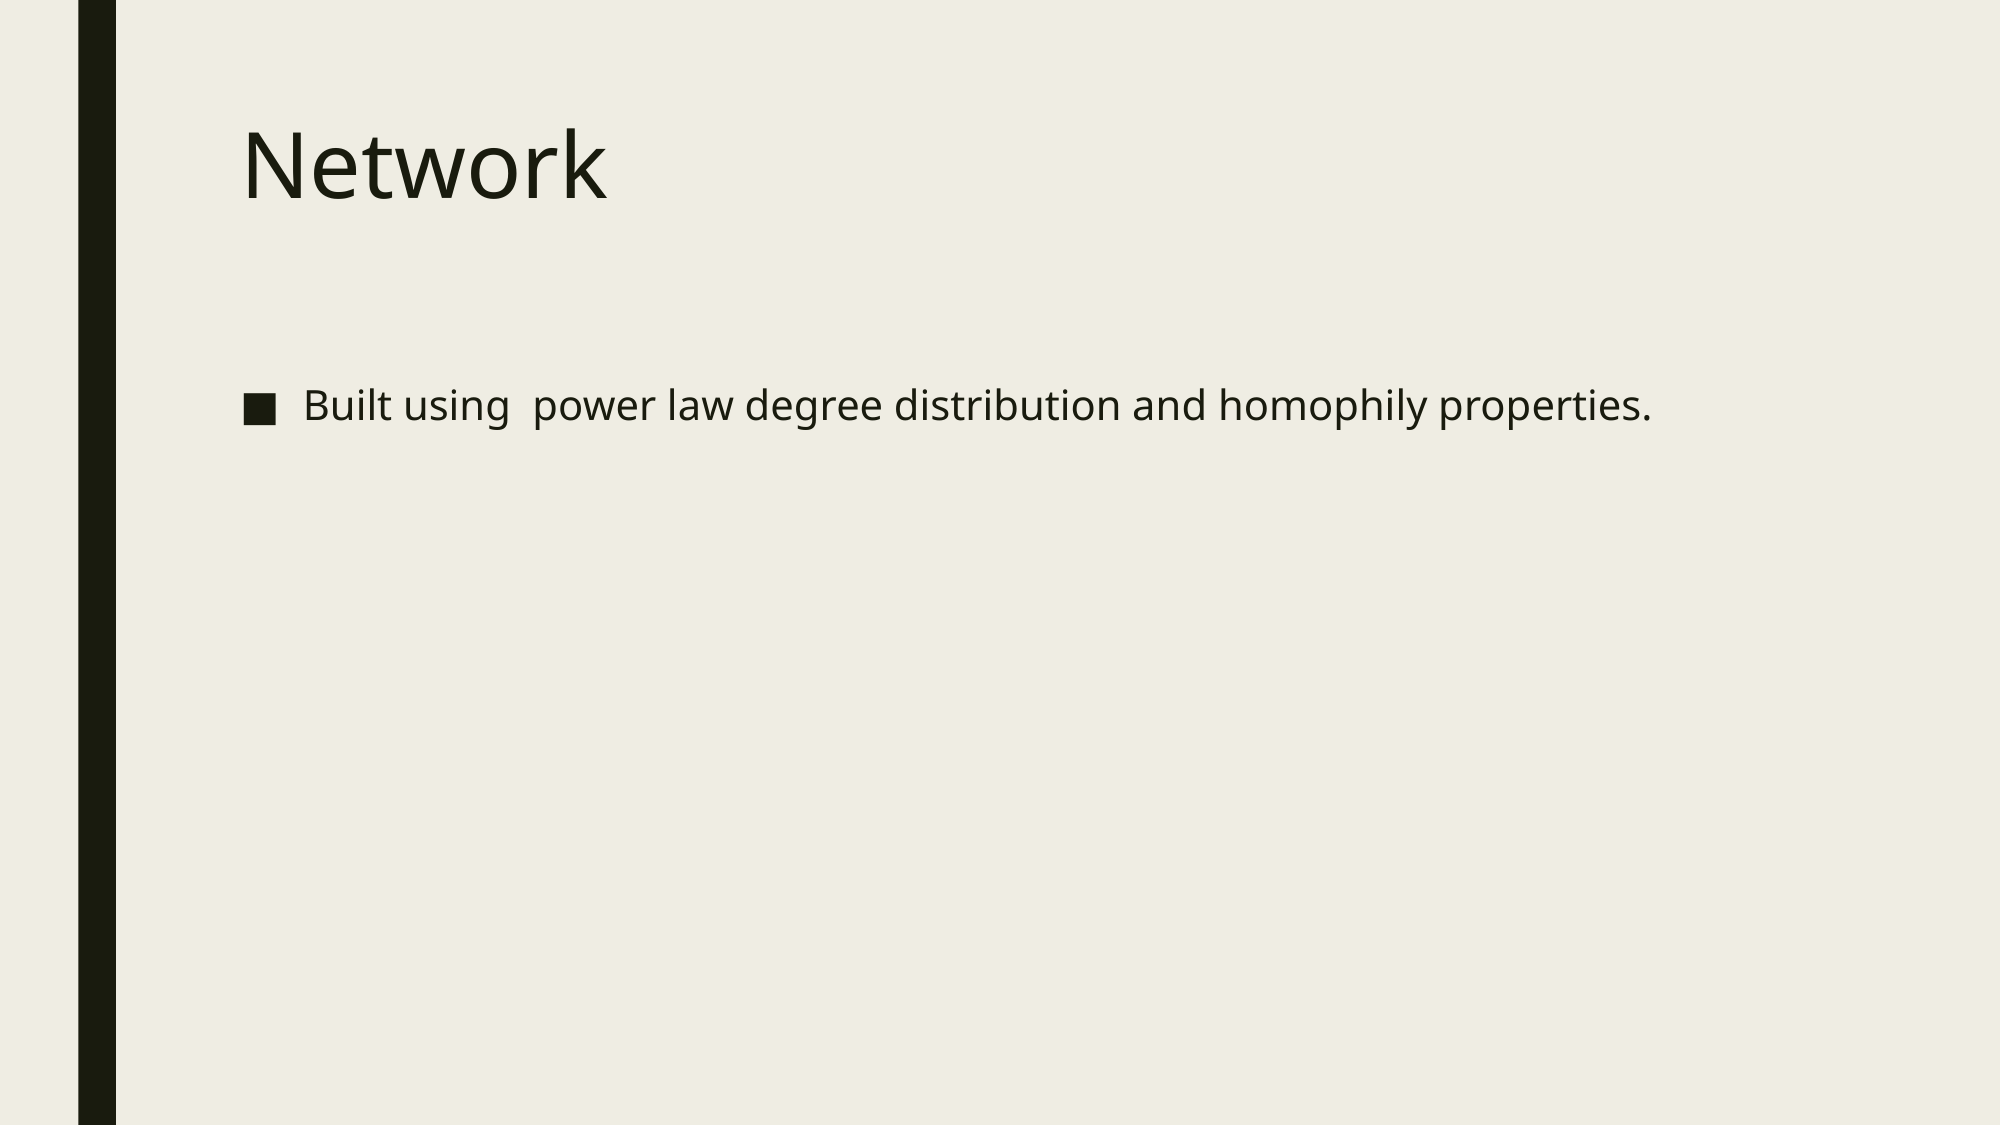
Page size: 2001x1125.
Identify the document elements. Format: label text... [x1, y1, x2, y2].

list Built using power law degree distribution and homophily properties. [225, 375, 1800, 963]
title Network [225, 112, 1800, 357]
